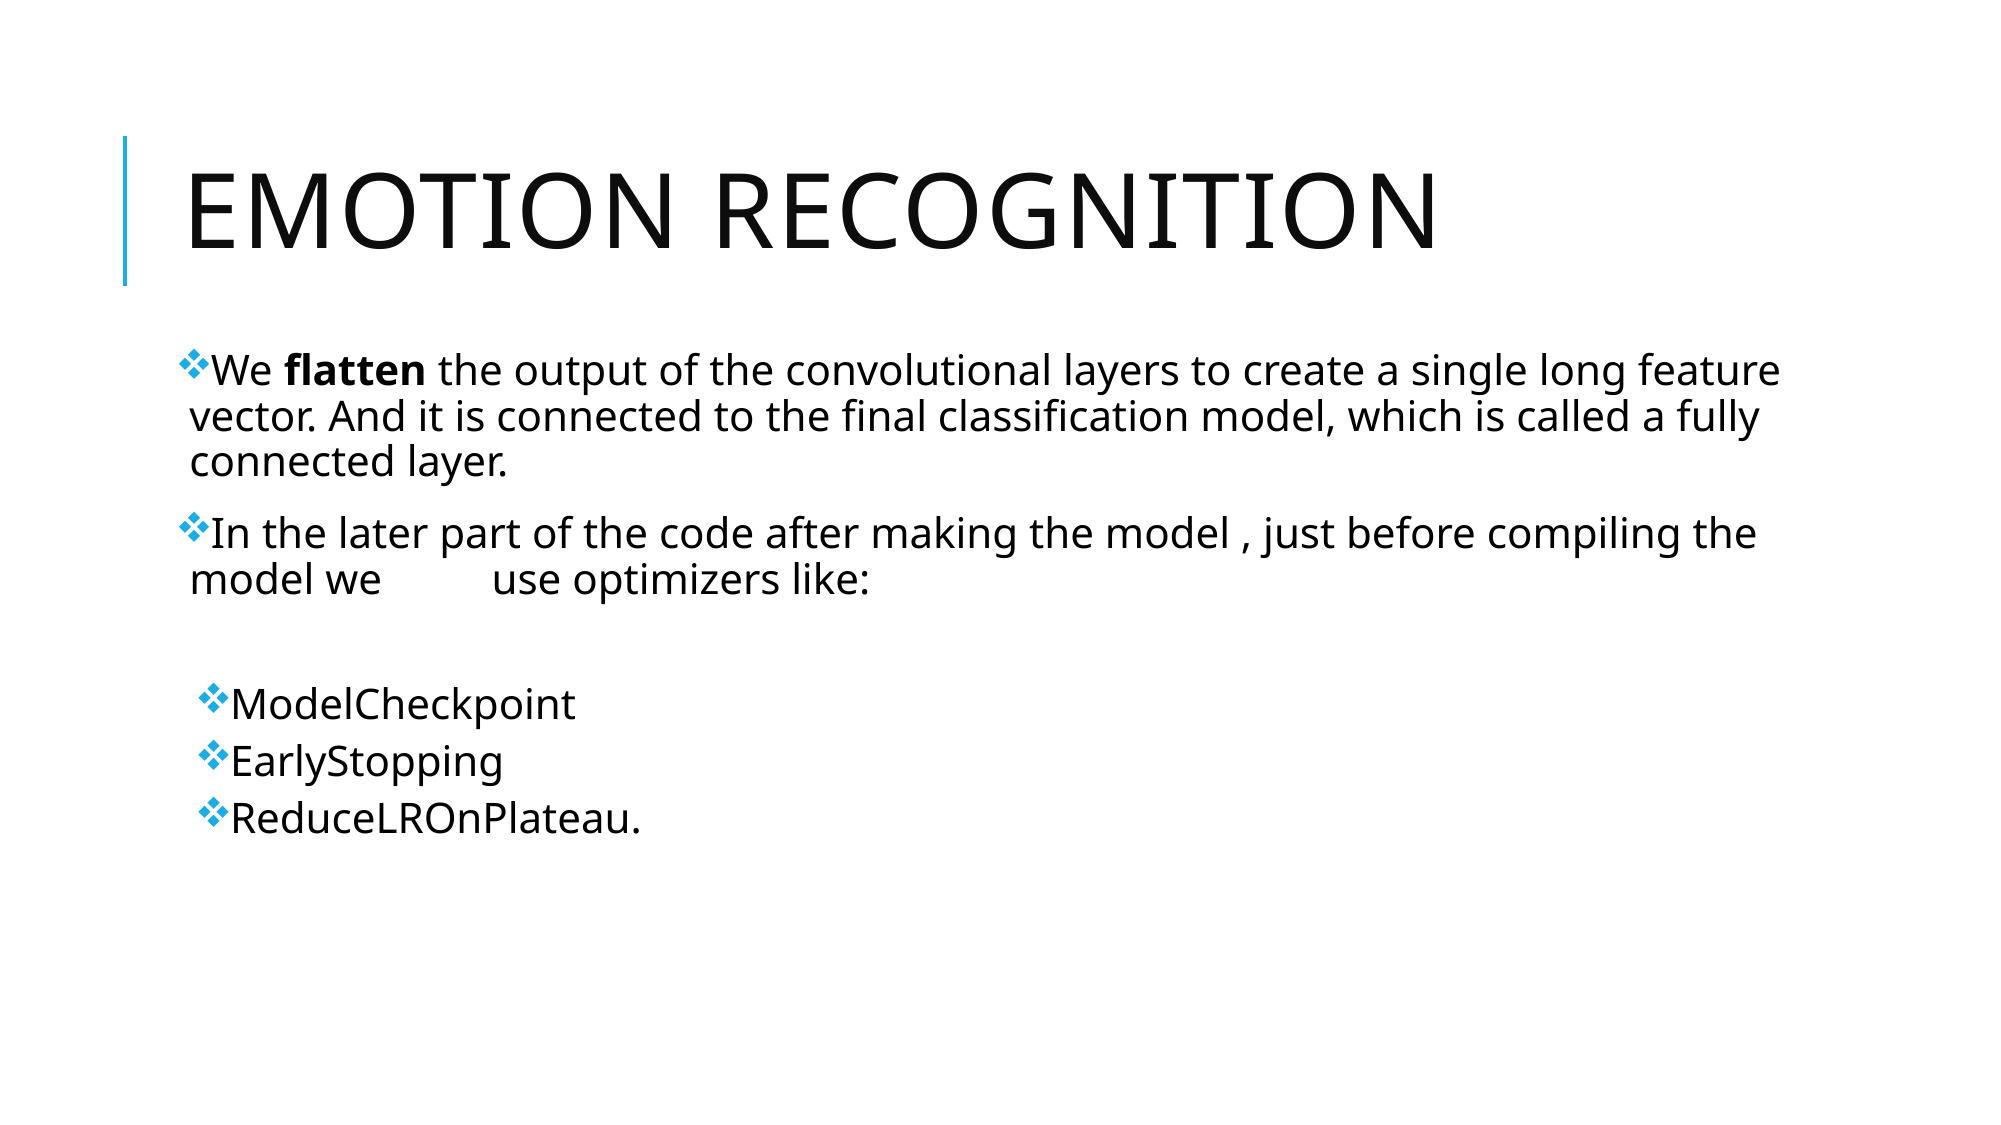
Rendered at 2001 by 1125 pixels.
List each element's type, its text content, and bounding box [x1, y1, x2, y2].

title Emotion recognition [168, 96, 1763, 341]
list We flatten the output of the convolutional layers to create a single long feature vector. And it is connected to the final classification model, which is called a fully connected layer. In the later part of the code after making the model , just before compiling the model we use optimizers like: ModelCheckpoint EarlyStopping ReduceLROnPlateau. [168, 341, 1863, 851]
